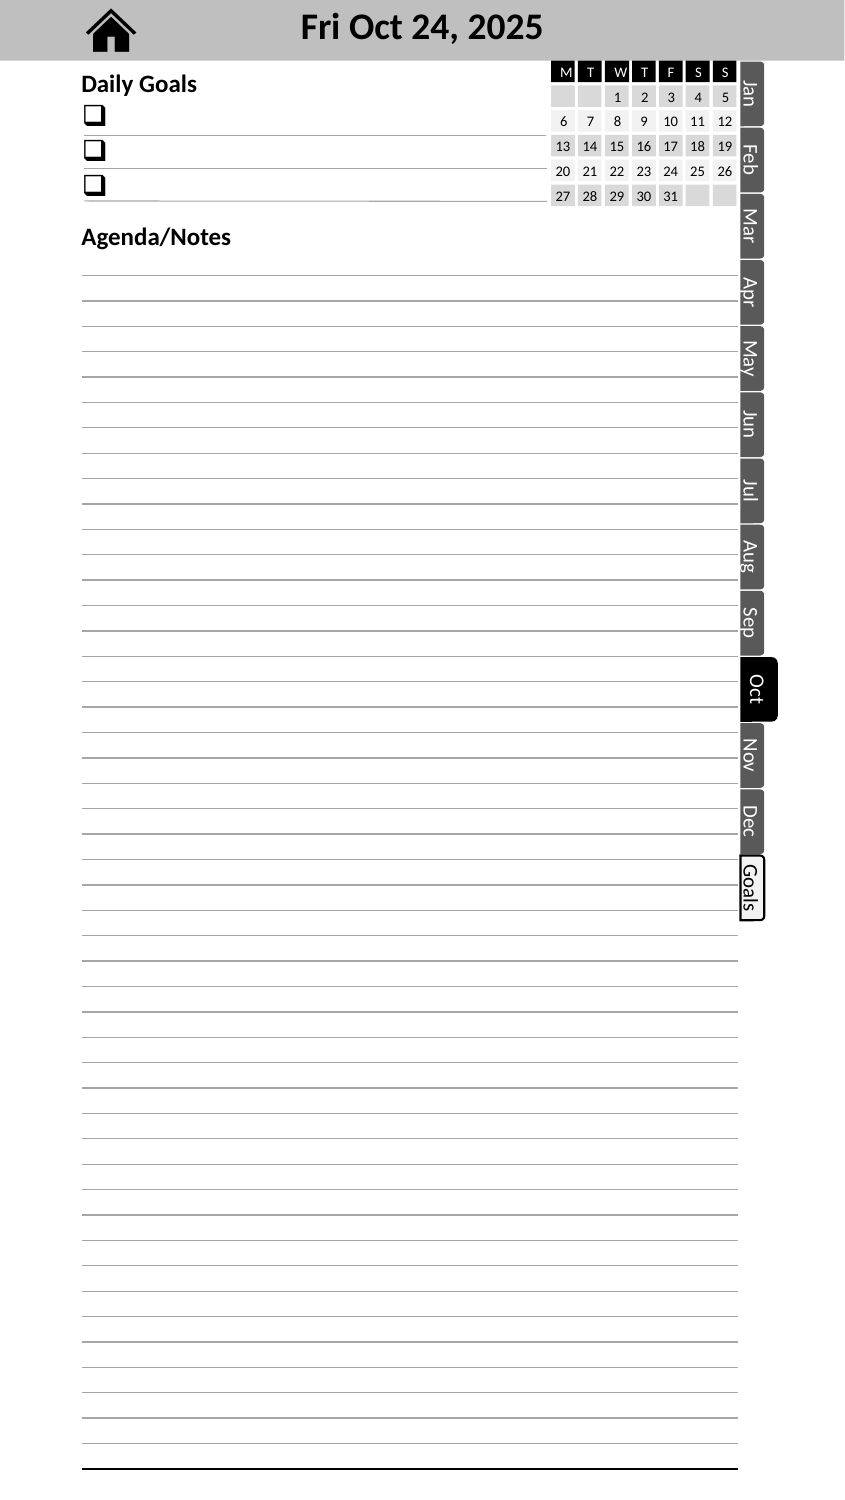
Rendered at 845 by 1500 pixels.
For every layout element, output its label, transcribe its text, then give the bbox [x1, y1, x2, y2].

list Fri Oct 24, 2025 [190, 0, 655, 61]
picture [82, 1, 140, 59]
